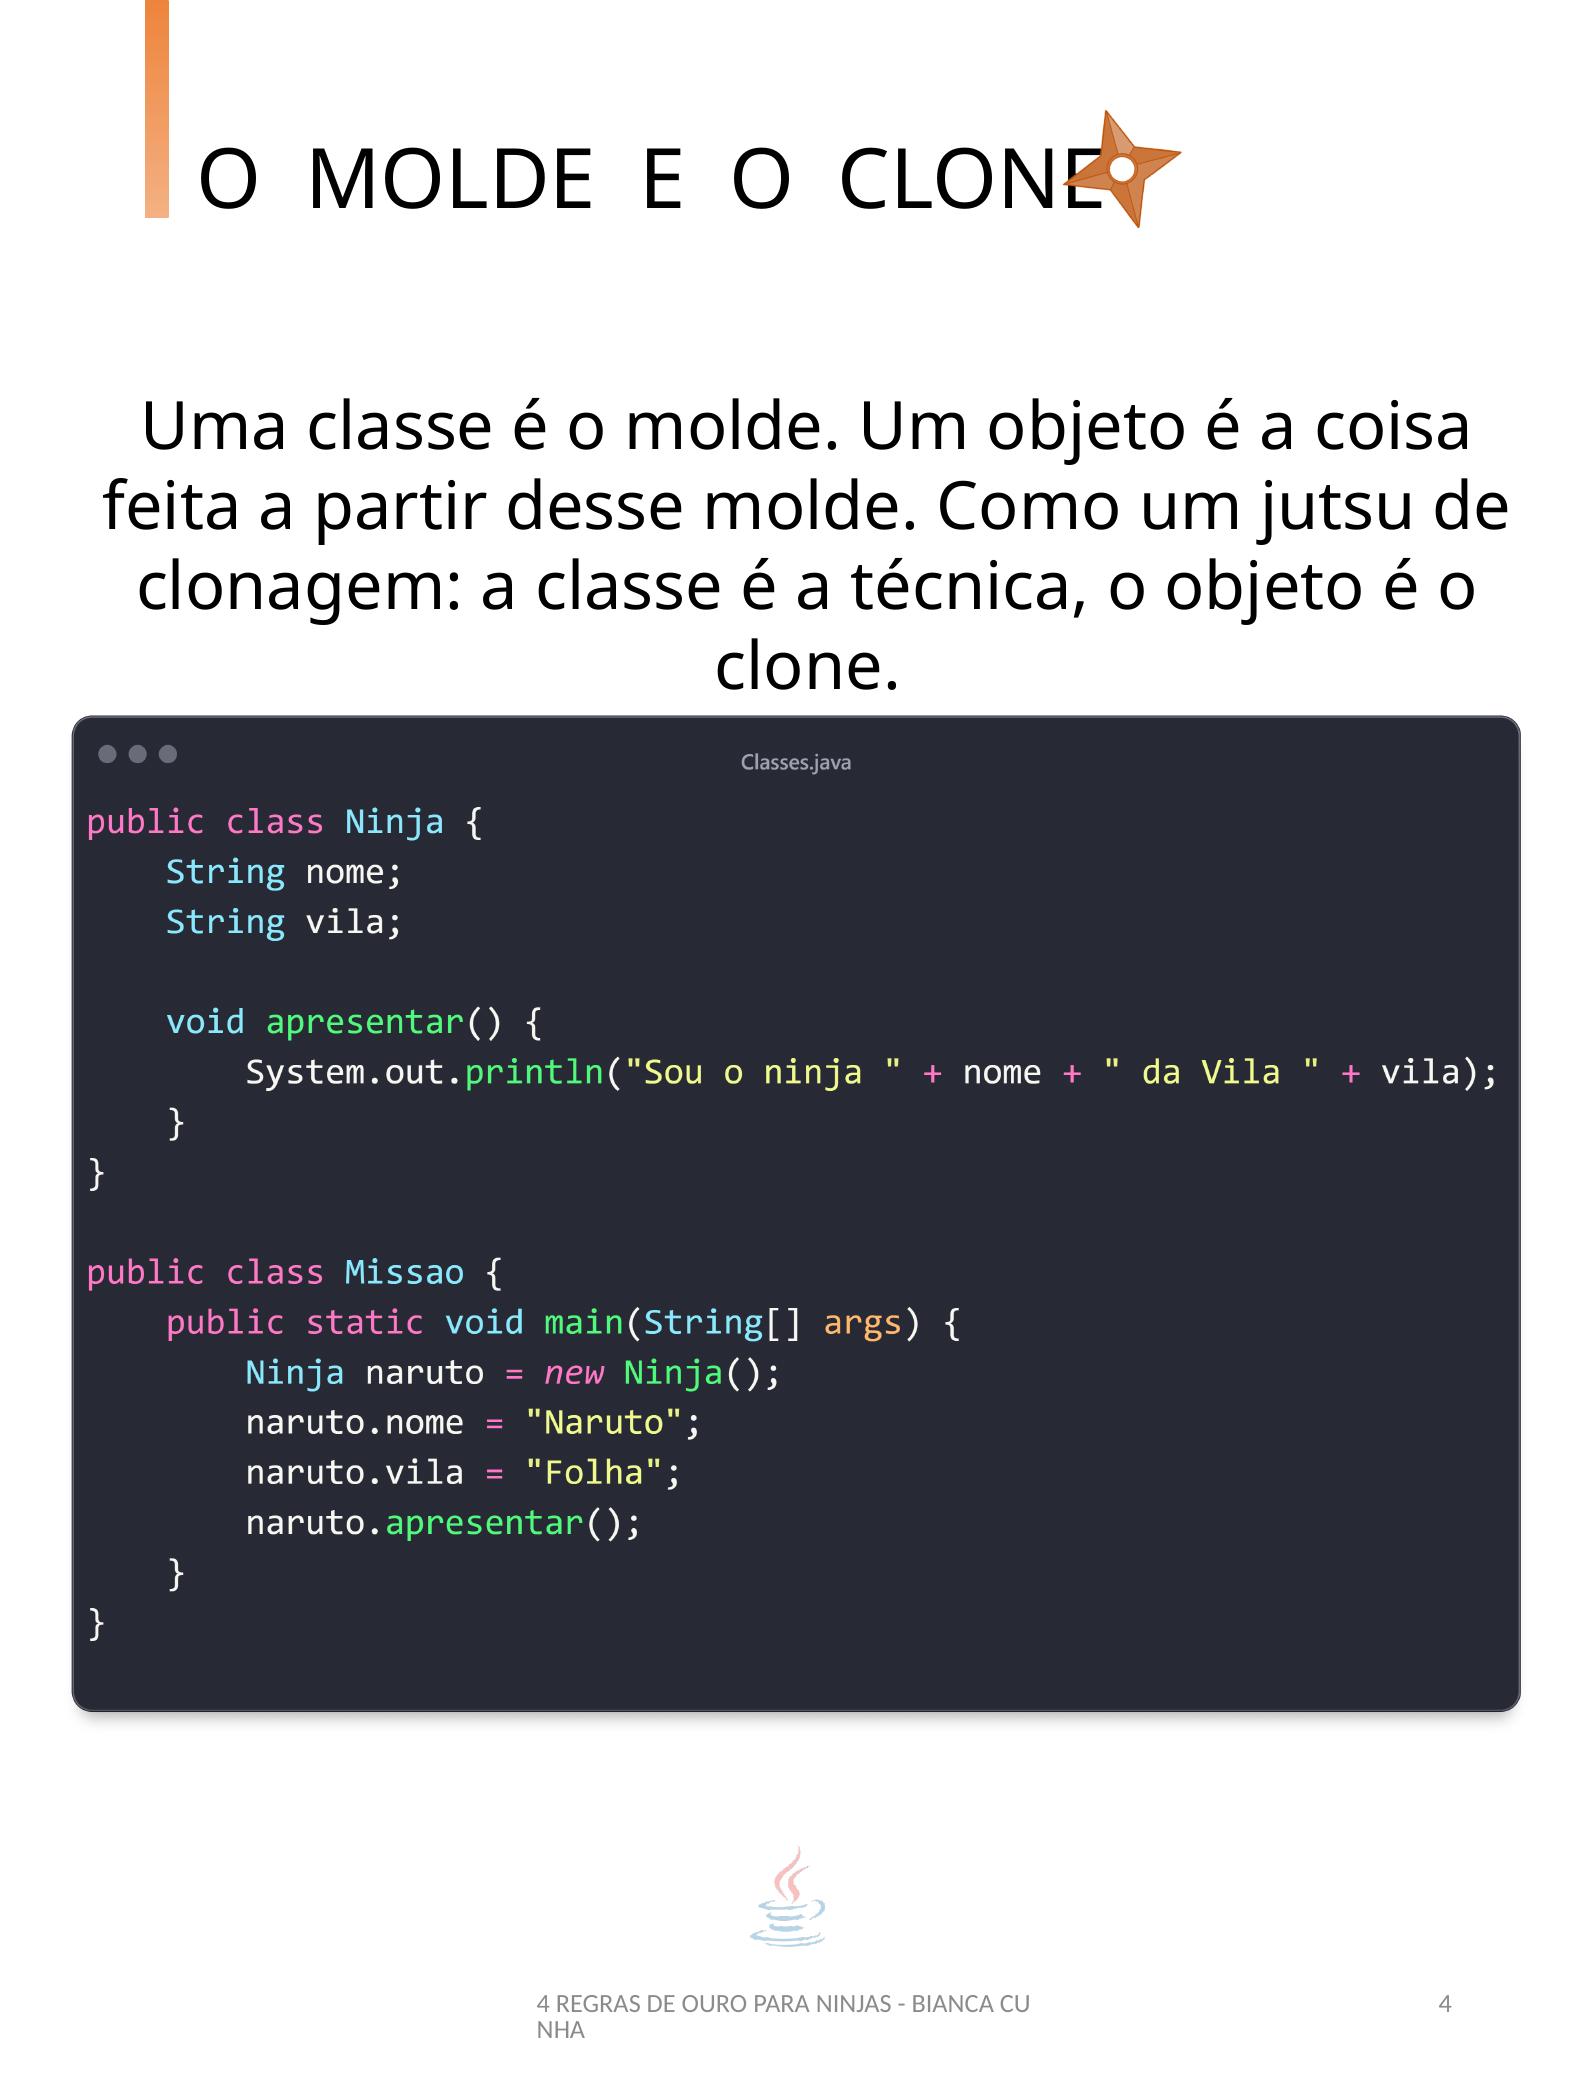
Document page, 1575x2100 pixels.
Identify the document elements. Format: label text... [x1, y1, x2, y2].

text_box Uma classe é o molde. Um objeto é a coisa feita a partir desse molde. Como um jutsu de clonagem: a classe é a técnica, o objeto é o clone. [75, 375, 1540, 711]
picture [1064, 108, 1183, 226]
text_box [144, 0, 170, 218]
footer 4 REGRAS DE OURO PARA NINJAS - BIANCA CUNHA [521, 1946, 1054, 2059]
picture [61, 663, 1529, 1764]
slide_number 4 [1112, 1946, 1467, 2059]
text_box O MOLDE E O CLONE [181, 117, 1575, 233]
picture [712, 1843, 863, 1947]
